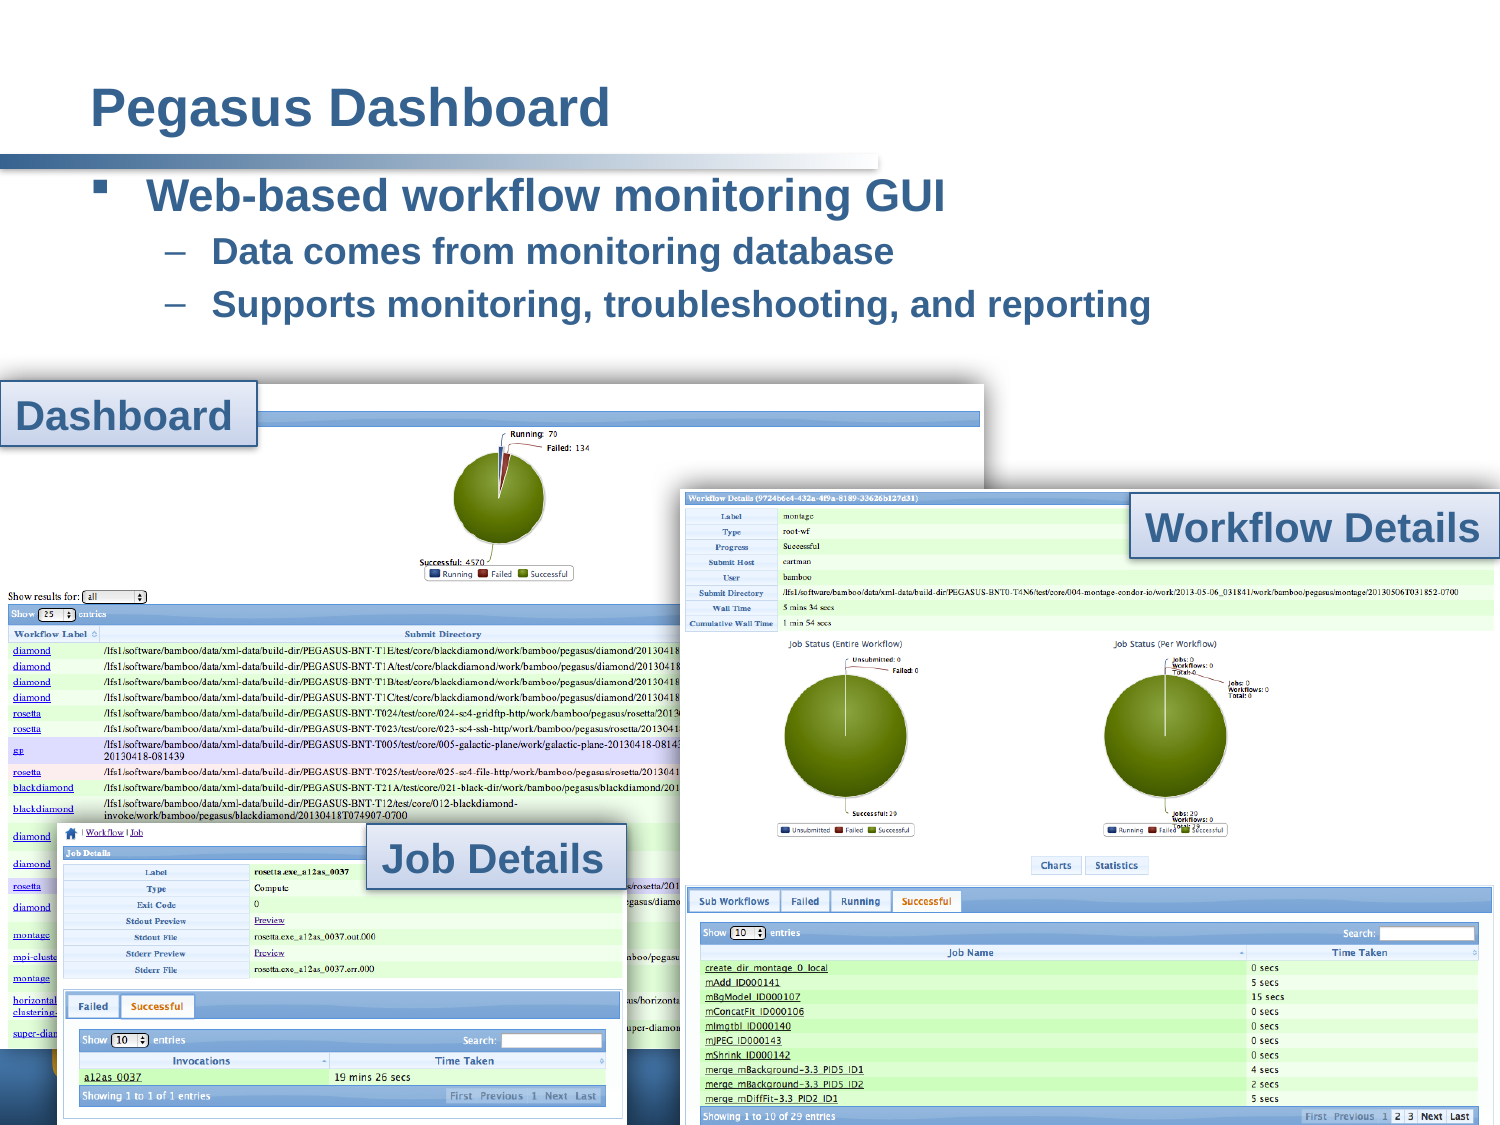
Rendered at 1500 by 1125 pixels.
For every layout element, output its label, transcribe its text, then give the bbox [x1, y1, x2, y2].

title Pegasus Dashboard [75, 45, 1425, 157]
picture [0, 383, 1500, 1125]
list Web-based workflow monitoring GUI Data comes from monitoring database Supports monitoring, troubleshooting, and reporting [75, 157, 1425, 430]
